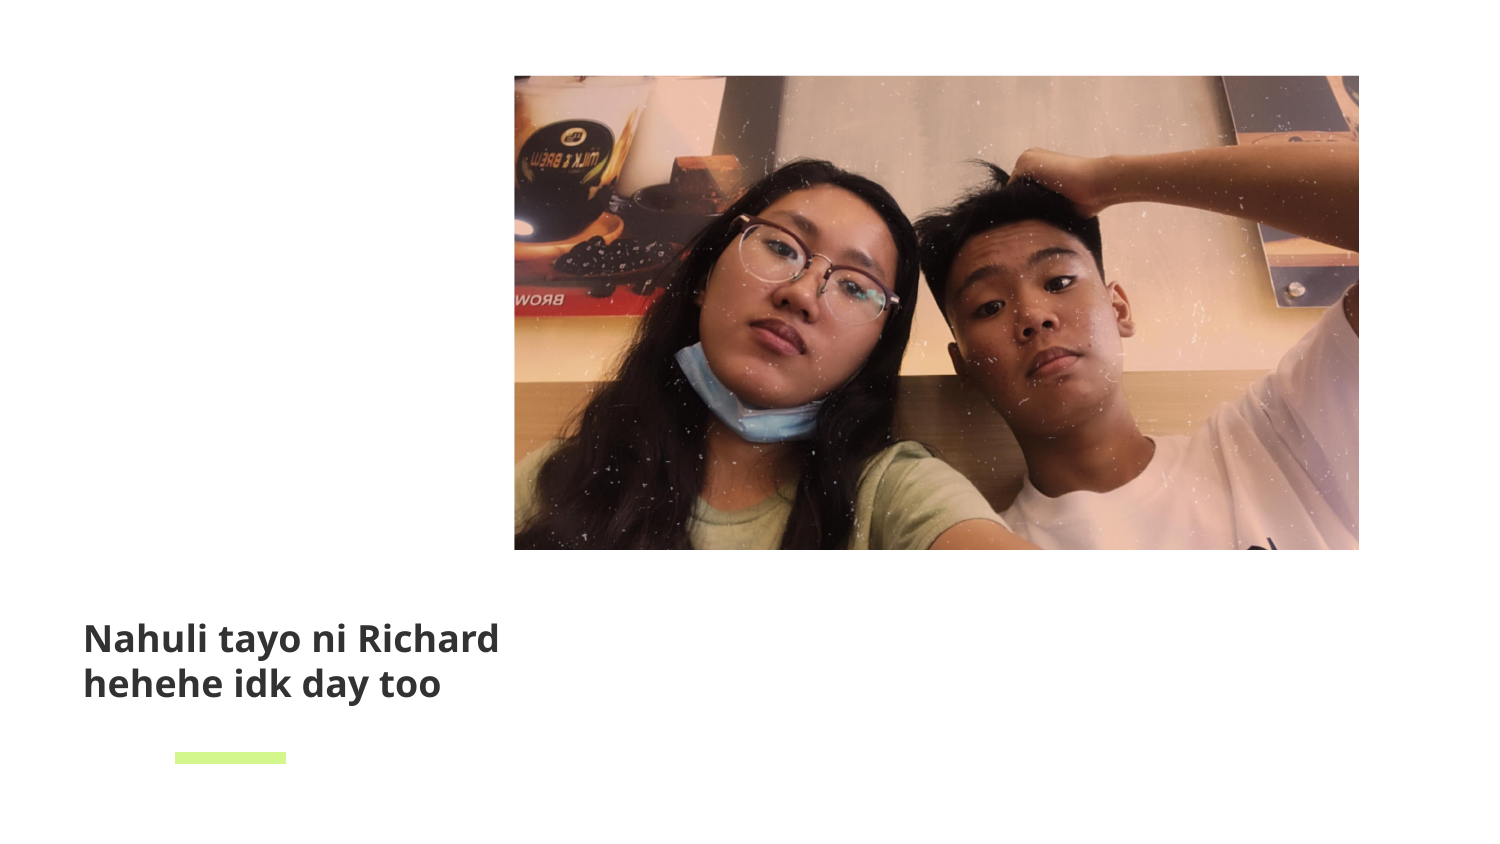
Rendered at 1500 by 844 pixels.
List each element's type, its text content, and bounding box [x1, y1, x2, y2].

picture [516, 0, 1359, 735]
title A picture is worth a thousand words [156, 569, 729, 752]
text_box Nahuli tayo ni Richard hehehe idk day too [68, 607, 602, 713]
